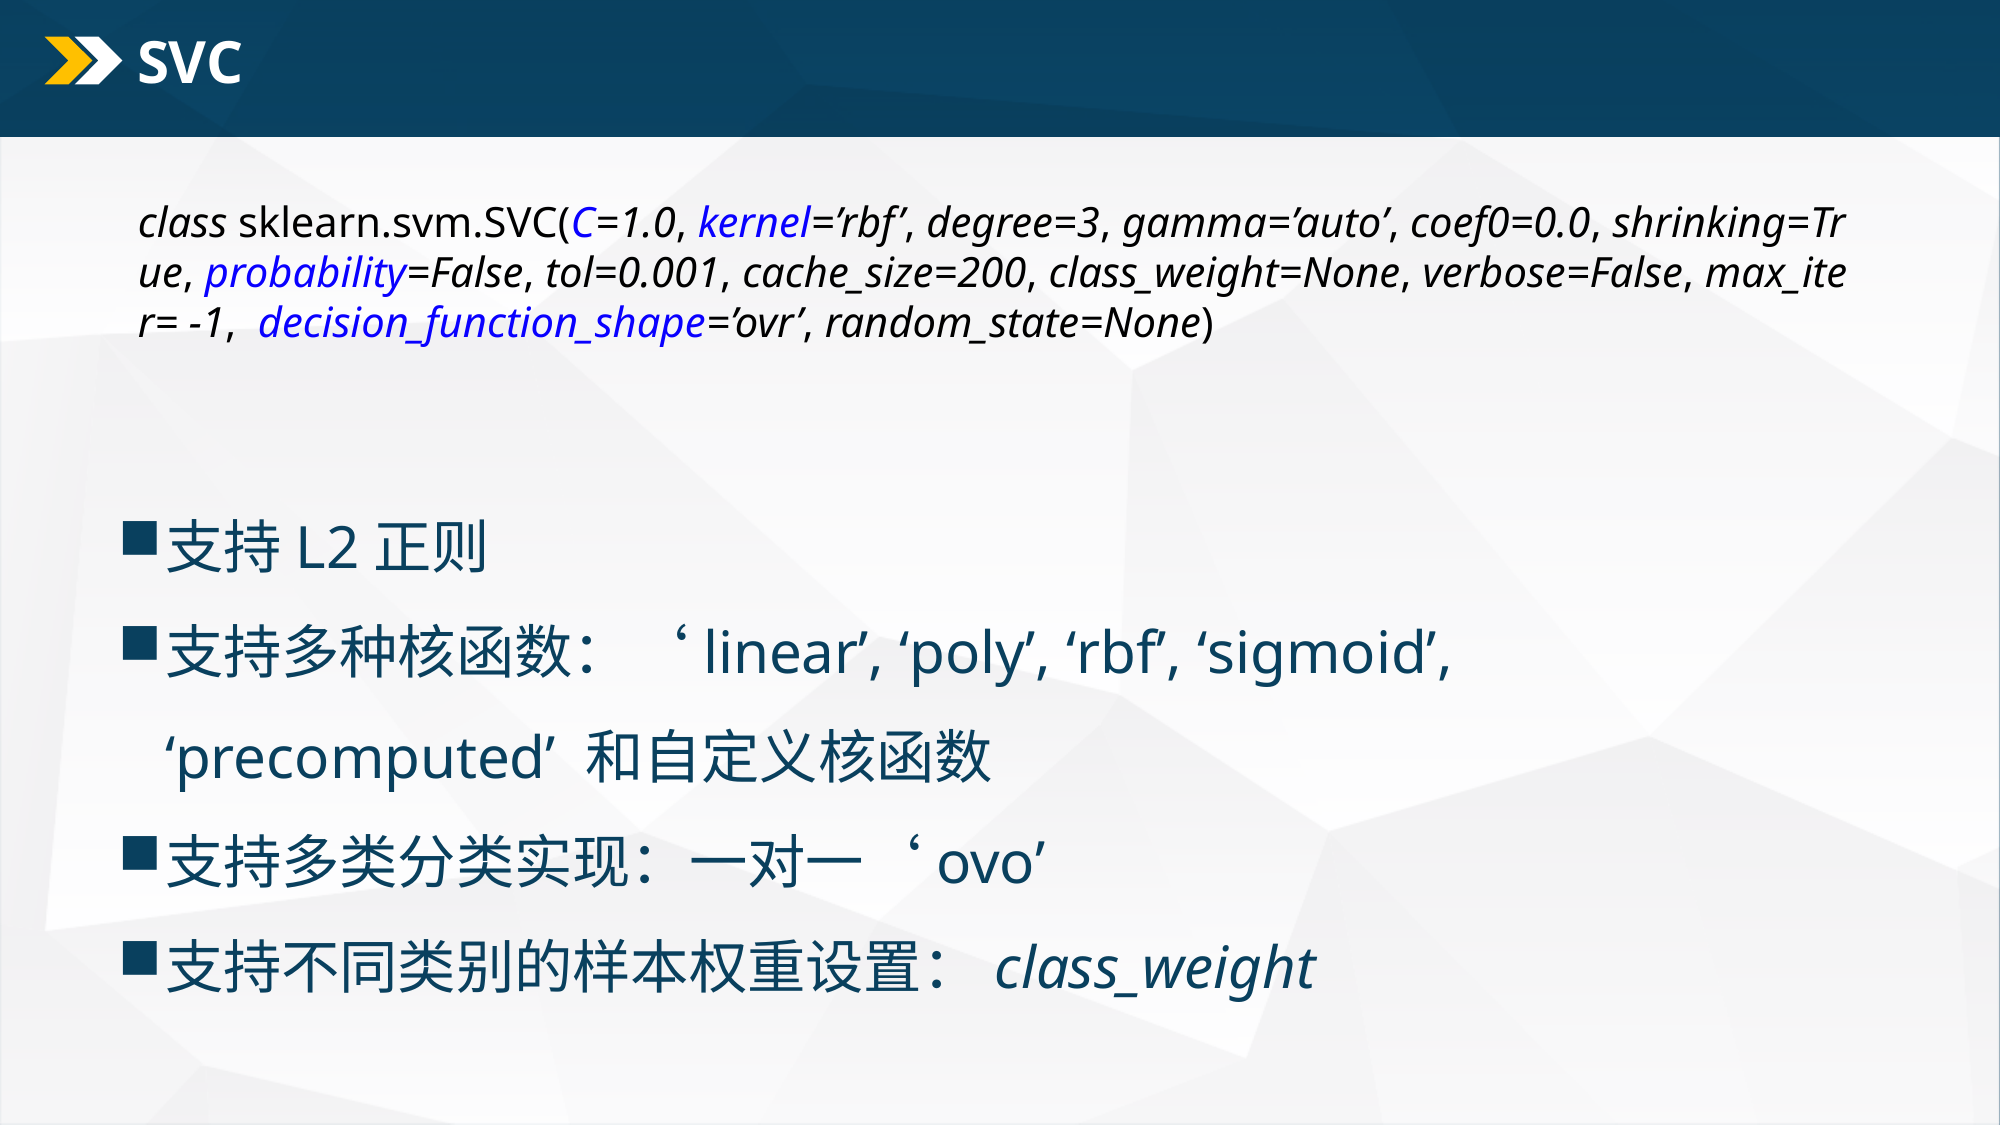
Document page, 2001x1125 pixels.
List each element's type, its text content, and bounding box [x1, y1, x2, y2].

text_box class sklearn.svm.SVC(C=1.0, kernel=’rbf’, degree=3, gamma=’auto’, coef0=0.0, shrinking=True, probability=False, tol=0.001, cache_size=200, class_weight=None, verbose=False, max_iter= -1, decision_function_shape=’ovr’, random_state=None) [123, 188, 1877, 354]
title SVC [122, 25, 1723, 137]
list 支持L2正则 支持多种核函数：‘linear’, ‘poly’, ‘rbf’, ‘sigmoid’, ‘precomputed’ 和自定义核函数 支持多类分类实现：一对一‘ovo’ 支持不同类别的样本权重设置：class_weight [103, 188, 1868, 1048]
picture [0, 0, 2000, 1125]
